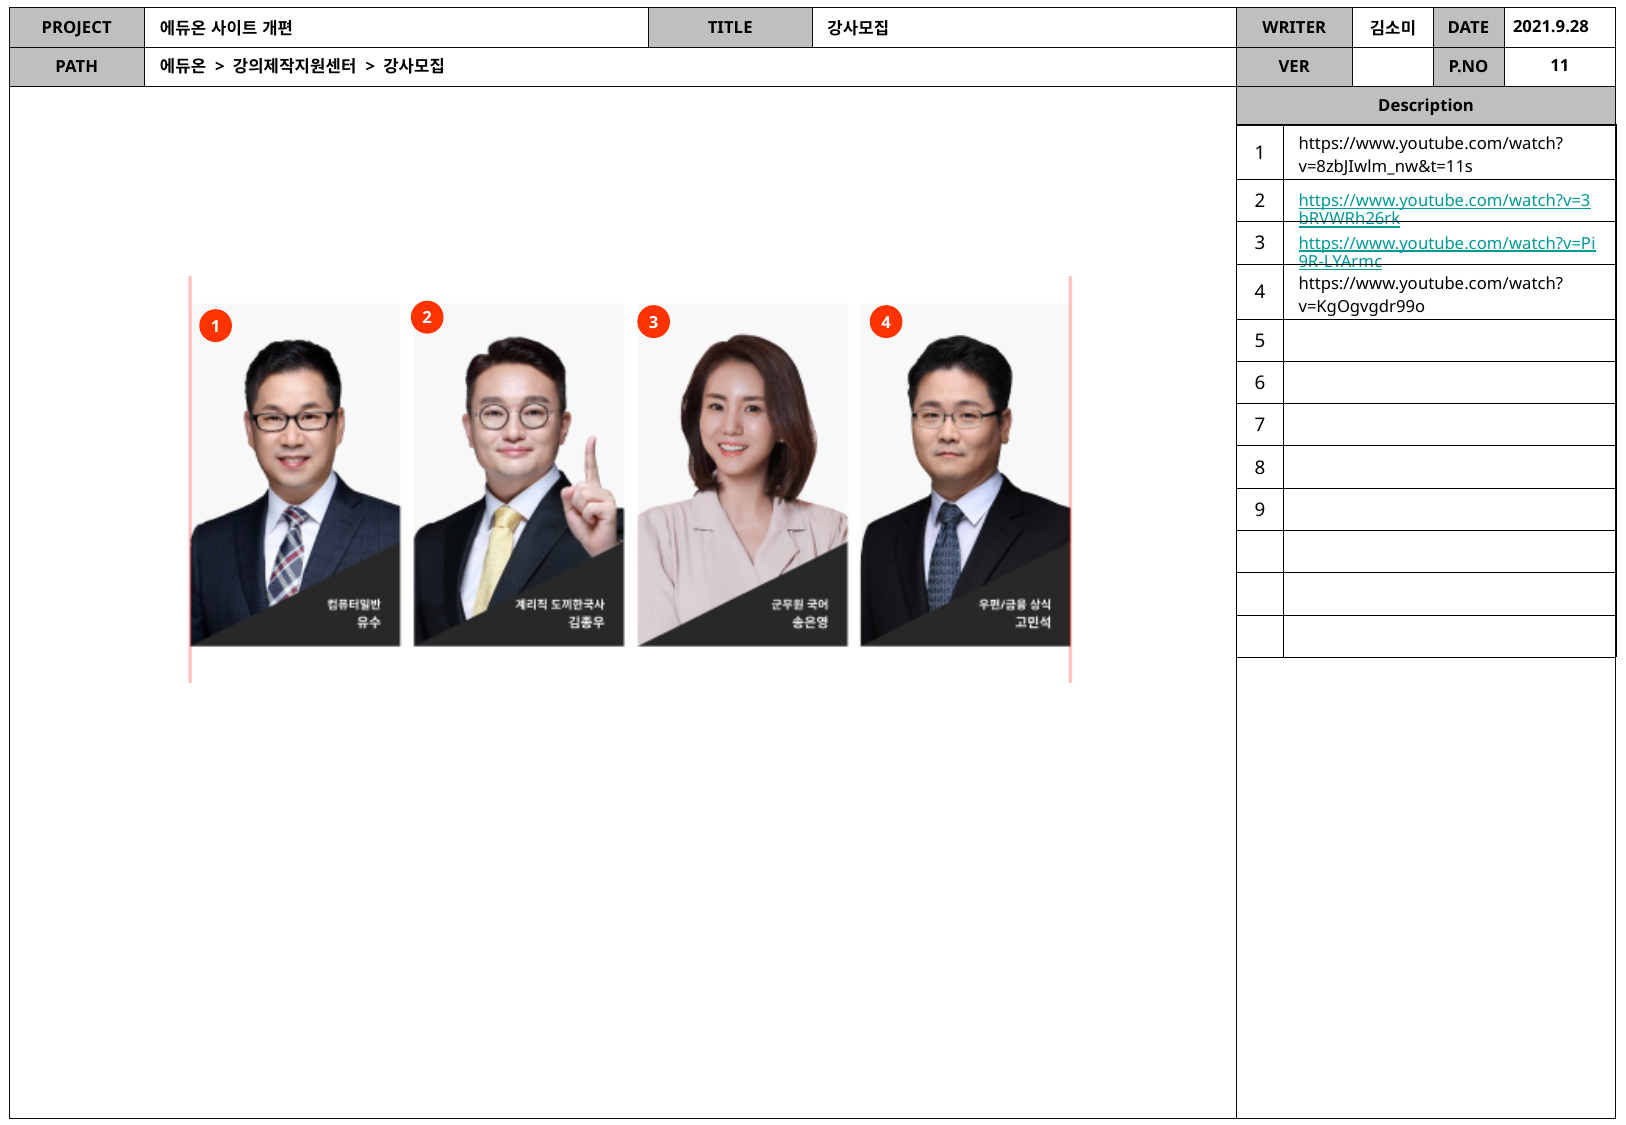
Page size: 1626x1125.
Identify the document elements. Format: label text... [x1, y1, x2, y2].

table_cell [1237, 616, 1283, 657]
table_cell [1284, 320, 1616, 361]
table_cell [1284, 573, 1616, 615]
table_header 1 [1237, 125, 1283, 179]
table_cell [1284, 616, 1616, 657]
table_cell 2 [1237, 180, 1283, 221]
table_header https://www.youtube.com/watch?v=8zbJIwlm_nw&t=11s [1284, 125, 1616, 179]
table_cell [1284, 362, 1616, 403]
table_cell https://www.youtube.com/watch?v=Pi9R-LYArmc [1284, 222, 1616, 264]
table_cell [1284, 446, 1616, 488]
table_cell https://www.youtube.com/watch?v=3bRVWRh26rk [1284, 180, 1616, 221]
table_cell 8 [1237, 446, 1283, 488]
table_cell [1237, 531, 1283, 572]
table_cell [1284, 489, 1616, 530]
table_cell https://www.youtube.com/watch?v=KgOgvgdr99o [1284, 265, 1616, 319]
table_cell 6 [1237, 362, 1283, 403]
text_box 2021.9.28 [1498, 8, 1623, 44]
picture [131, 276, 1116, 683]
table_cell 4 [1237, 265, 1283, 319]
table_cell 3 [1237, 222, 1283, 264]
table_cell 7 [1237, 404, 1283, 445]
text_box 11 [1502, 46, 1618, 82]
table_cell 9 [1237, 489, 1283, 530]
text_box 강사모집 [812, 10, 1132, 46]
table_cell 5 [1237, 320, 1283, 361]
table_cell [1284, 404, 1616, 445]
text_box 에듀온 > 강의제작지원센터 > 강사모집 [145, 48, 1226, 84]
table_cell [1237, 573, 1283, 615]
table_cell [1284, 531, 1616, 572]
text_box 에듀온 사이트 개편 [145, 10, 624, 46]
